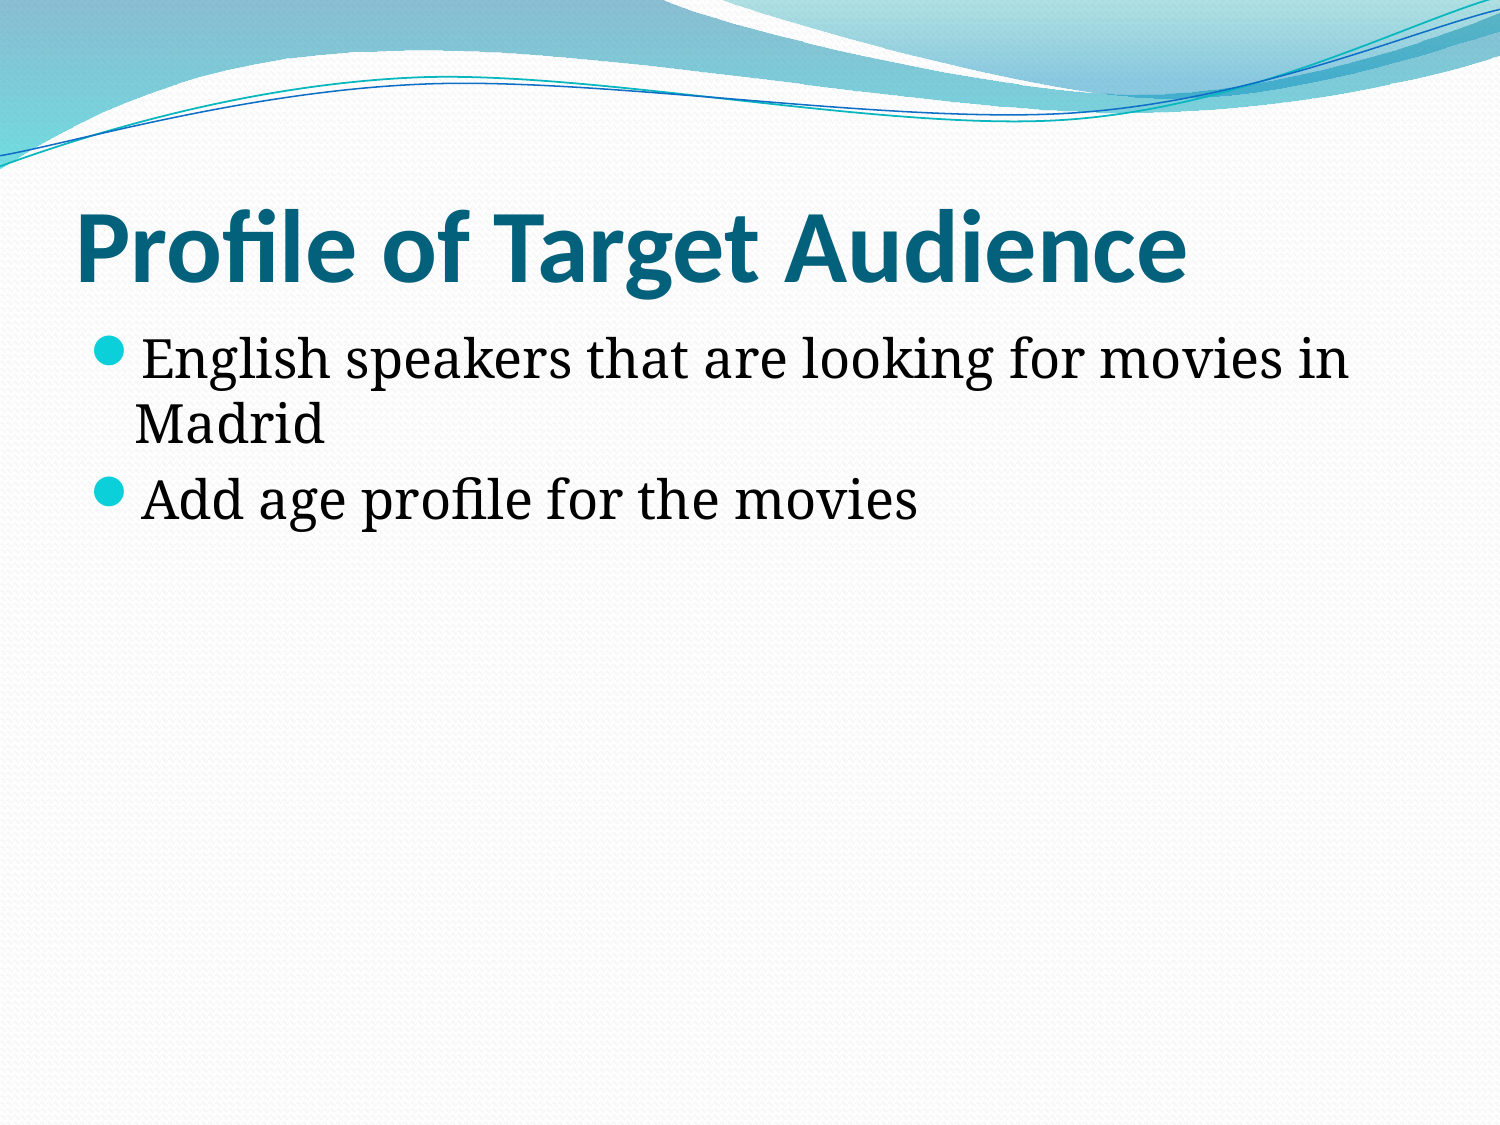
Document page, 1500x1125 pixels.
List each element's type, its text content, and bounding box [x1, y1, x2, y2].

title Profile of Target Audience [75, 115, 1425, 303]
list English speakers that are looking for movies in Madrid Add age profile for the movies [75, 317, 1425, 1038]
